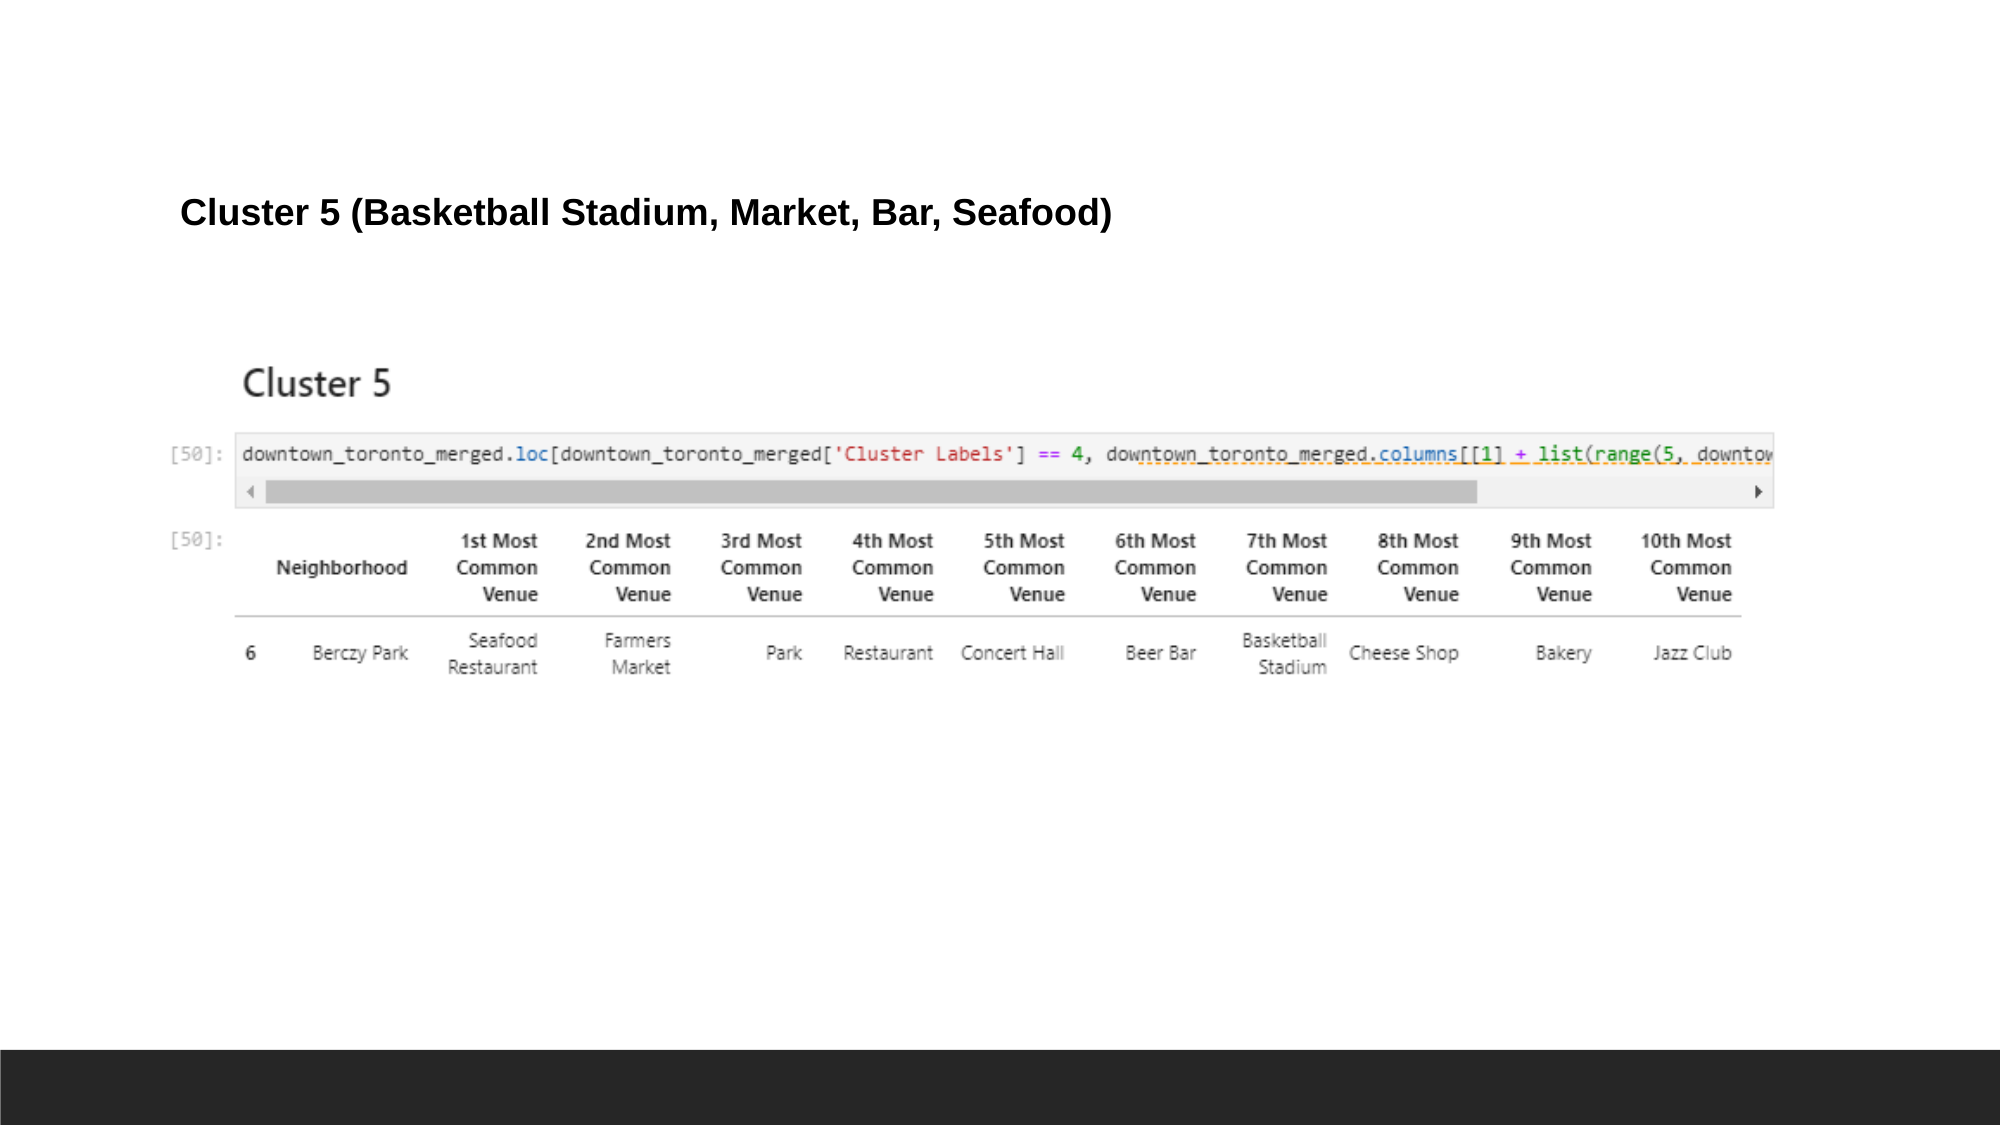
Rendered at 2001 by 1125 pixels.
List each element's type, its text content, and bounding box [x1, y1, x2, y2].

text_box Cluster 5 (Basketball Stadium, Market, Bar, Seafood) [165, 180, 1166, 241]
picture [147, 342, 1792, 702]
